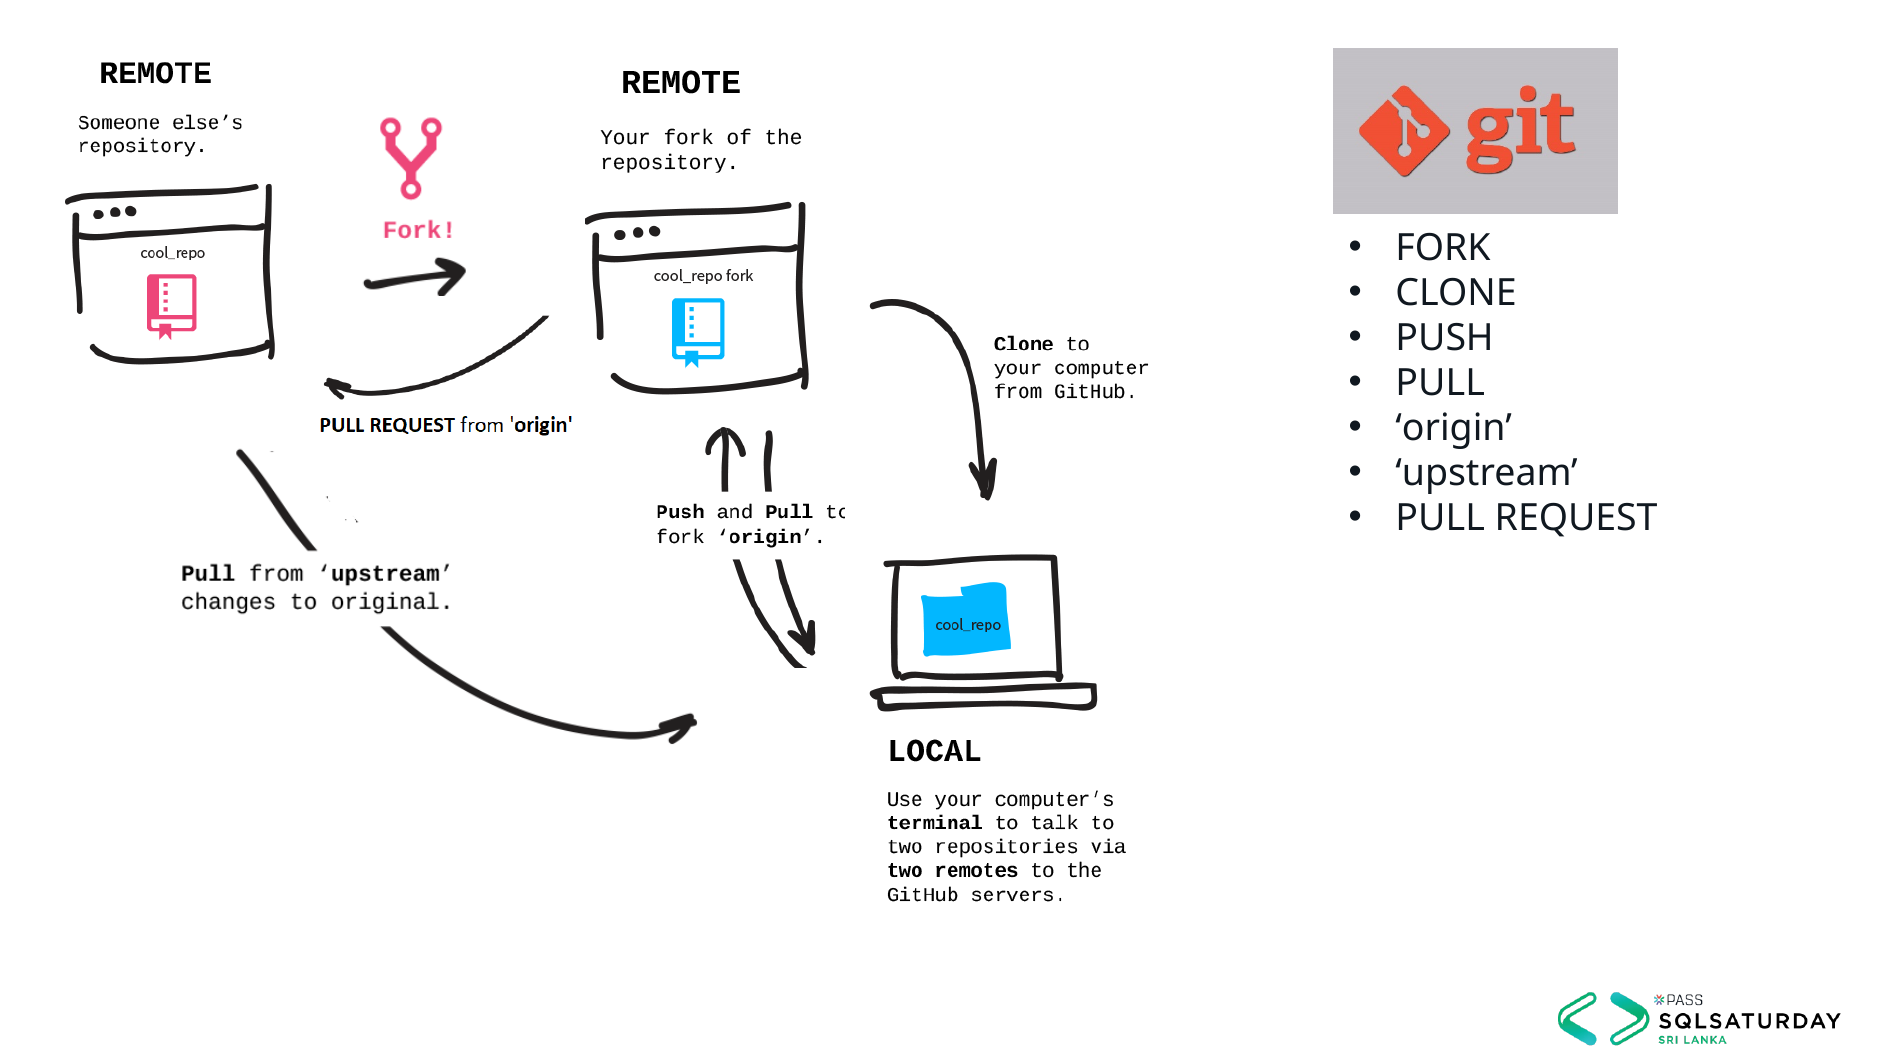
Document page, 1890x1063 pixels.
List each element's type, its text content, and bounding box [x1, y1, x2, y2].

text_box FORK CLONE PUSH PULL ‘origin’ ‘upstream’ PULL REQUEST [1333, 171, 1819, 591]
picture [1333, 47, 1618, 214]
picture [36, 47, 1169, 930]
picture [1540, 974, 1890, 1063]
